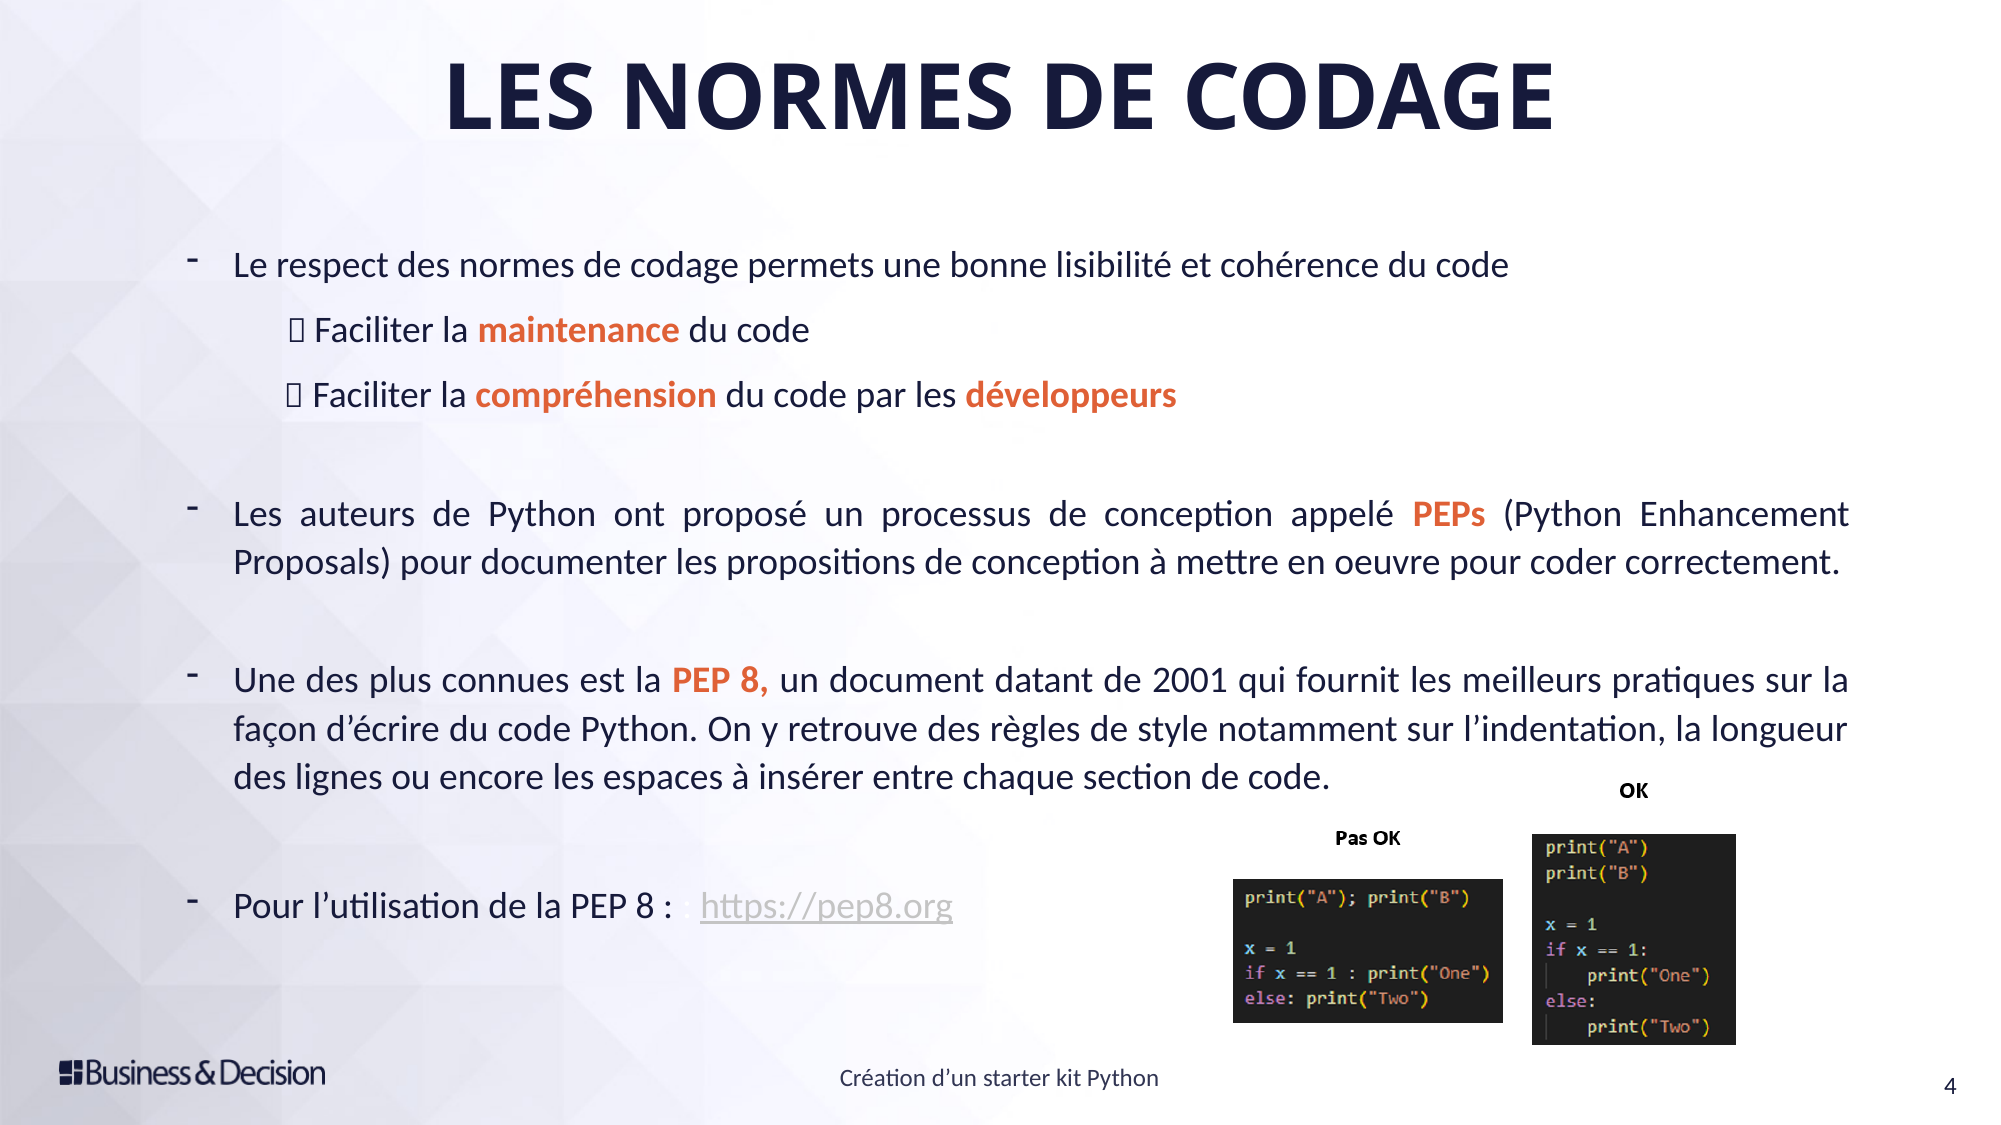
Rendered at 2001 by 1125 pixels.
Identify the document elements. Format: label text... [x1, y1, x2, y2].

picture [0, 0, 2001, 1125]
slide_number 4 [1521, 1054, 1972, 1115]
footer Création d’un starter kit Python [662, 1046, 1338, 1107]
text_box Les normes de codage [0, 6, 2000, 193]
text_box Le respect des normes de codage permets une bonne lisibilité et cohérence du code  Faciliter la maintenance du code  Faciliter la compréhension du code par les développeurs Les auteurs de Python ont proposé un processus de conception appelé PEPs (Python Enhancement Proposals) pour documenter les propositions de conception à mettre en oeuvre pour coder correctement. Une des plus connues est la PEP 8, un document datant de 2001 qui fournit les meilleurs pratiques sur la façon d’écrire du code Python. On y retrouve des règles de style notamment sur l’indentation, la longueur des lignes ou encore les espaces à insérer entre chaque section de code. Pour l’utilisation de la PEP 8 : : https://pep8.org [171, 229, 1865, 991]
